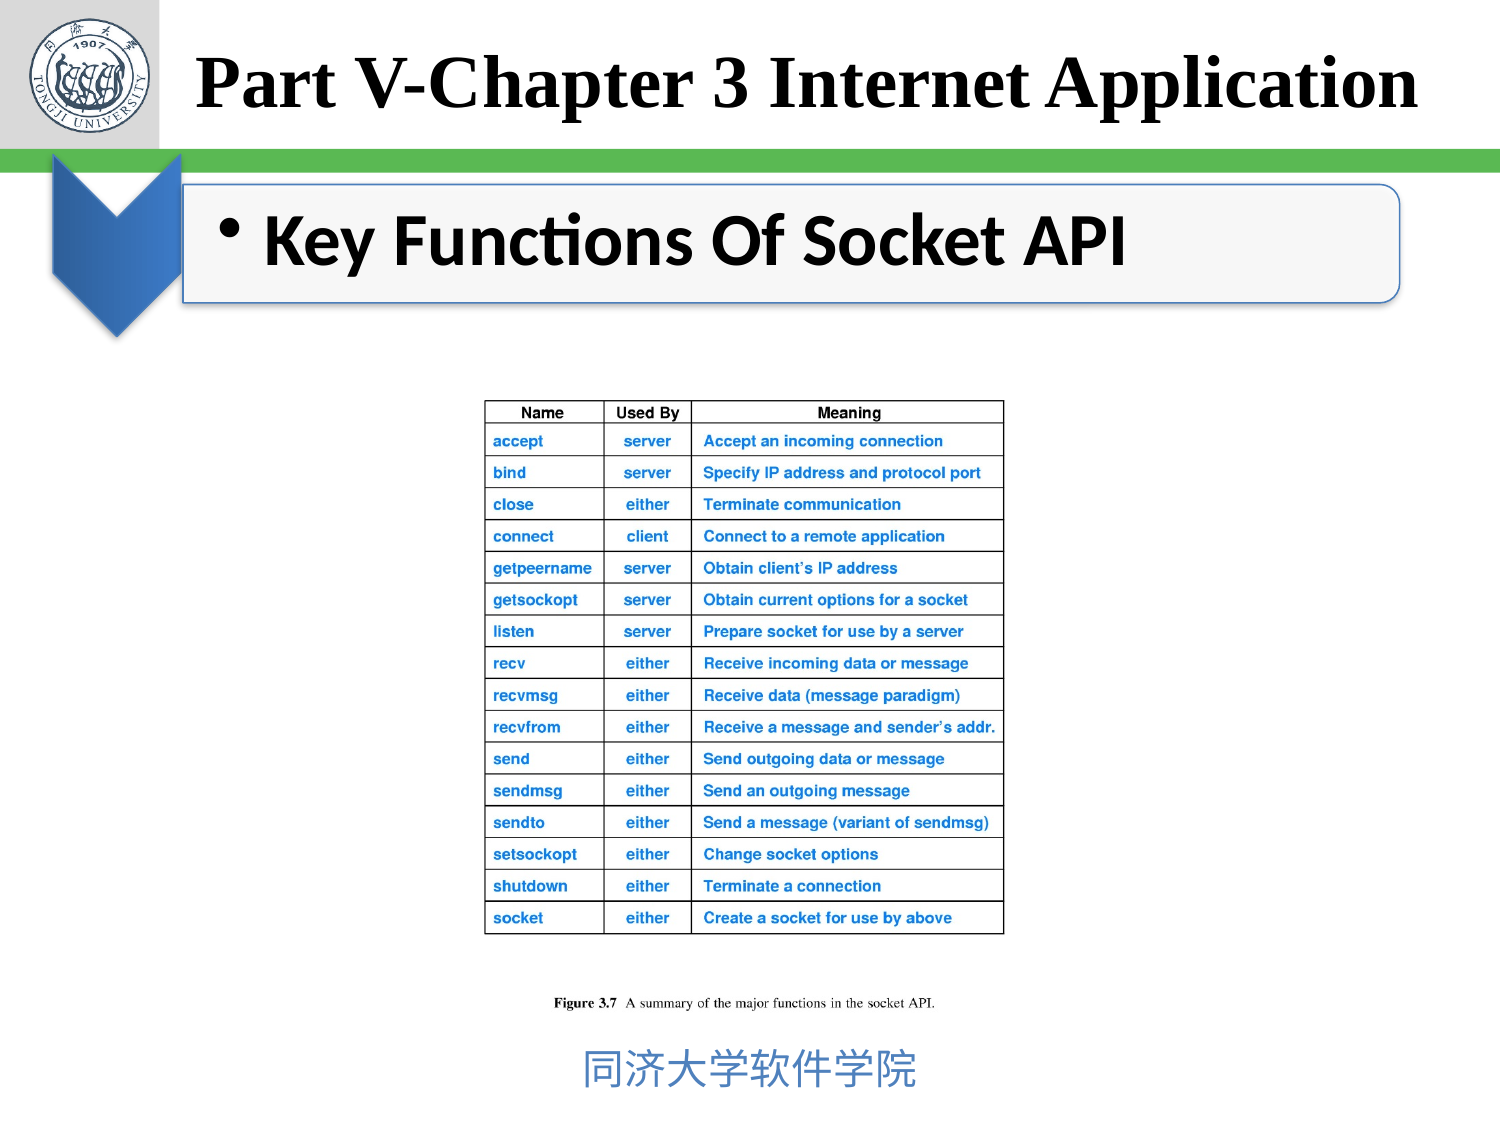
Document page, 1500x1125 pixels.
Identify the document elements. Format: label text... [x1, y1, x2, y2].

picture [29, 18, 151, 133]
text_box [179, 184, 1400, 304]
title Part V-Chapter 3 Internet Application [180, 3, 1471, 151]
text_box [52, 154, 181, 337]
picture [447, 356, 1042, 1023]
